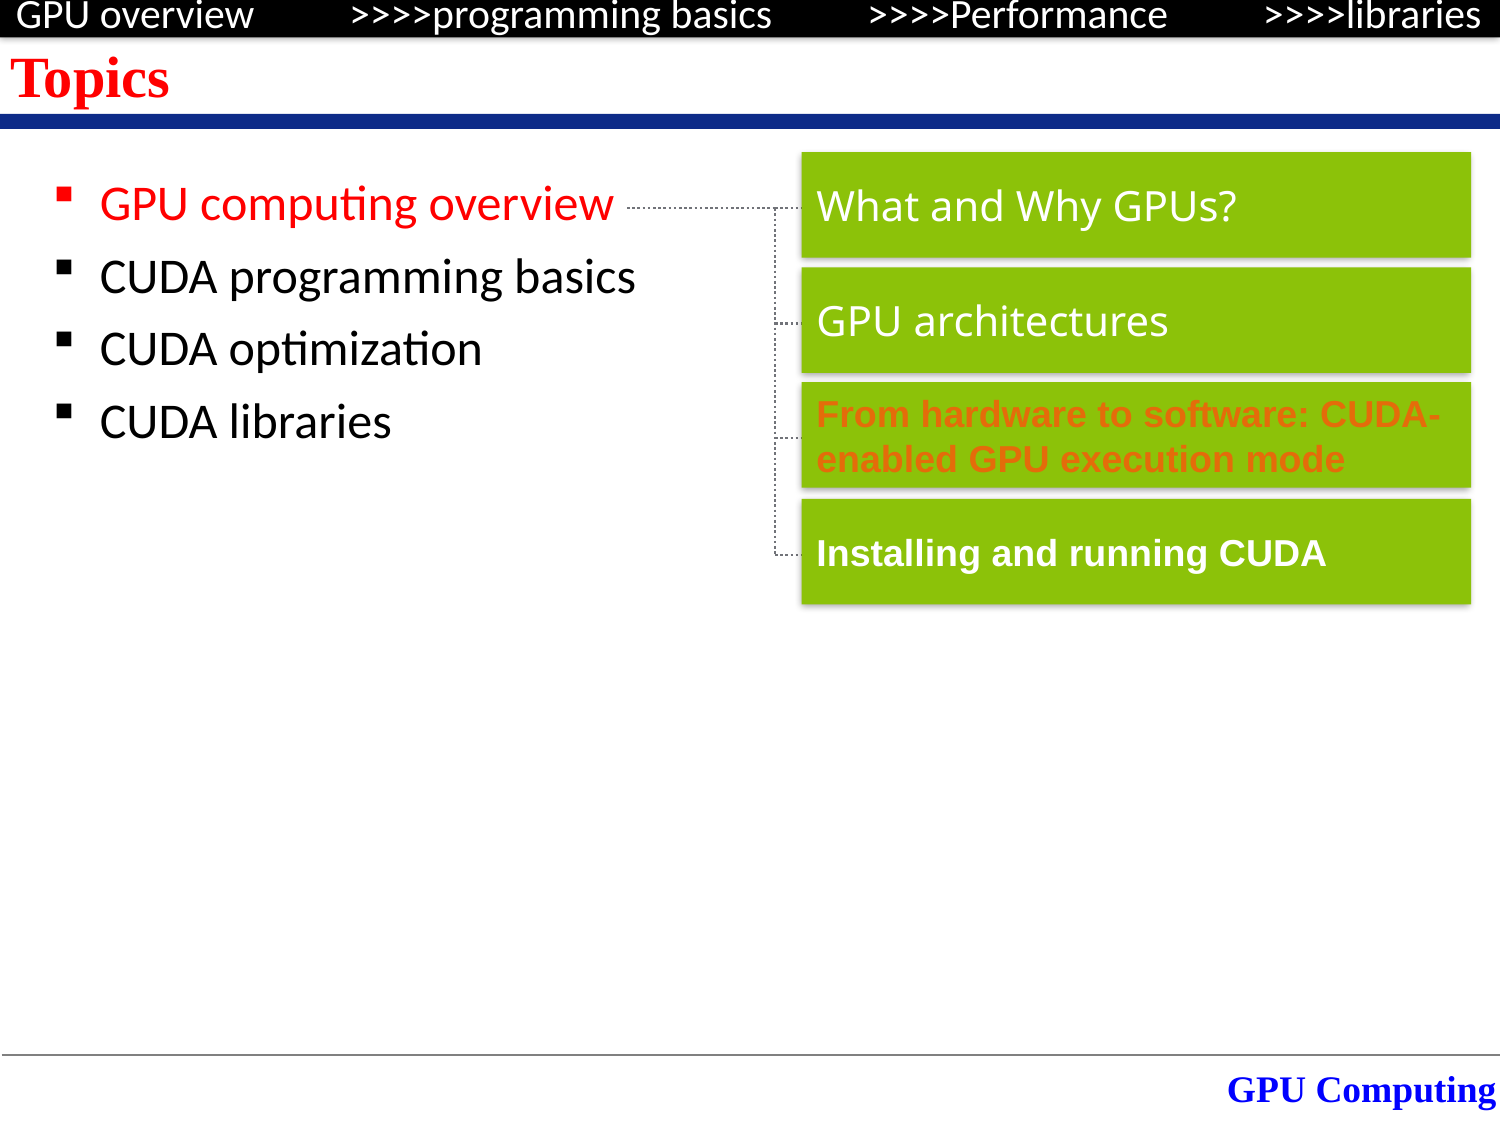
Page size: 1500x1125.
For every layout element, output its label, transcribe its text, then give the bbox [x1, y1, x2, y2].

text_box Topics [0, 31, 1496, 117]
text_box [626, 151, 1472, 605]
text_box GPU computing overview CUDA programming basics CUDA optimization CUDA libraries [0, 163, 621, 456]
